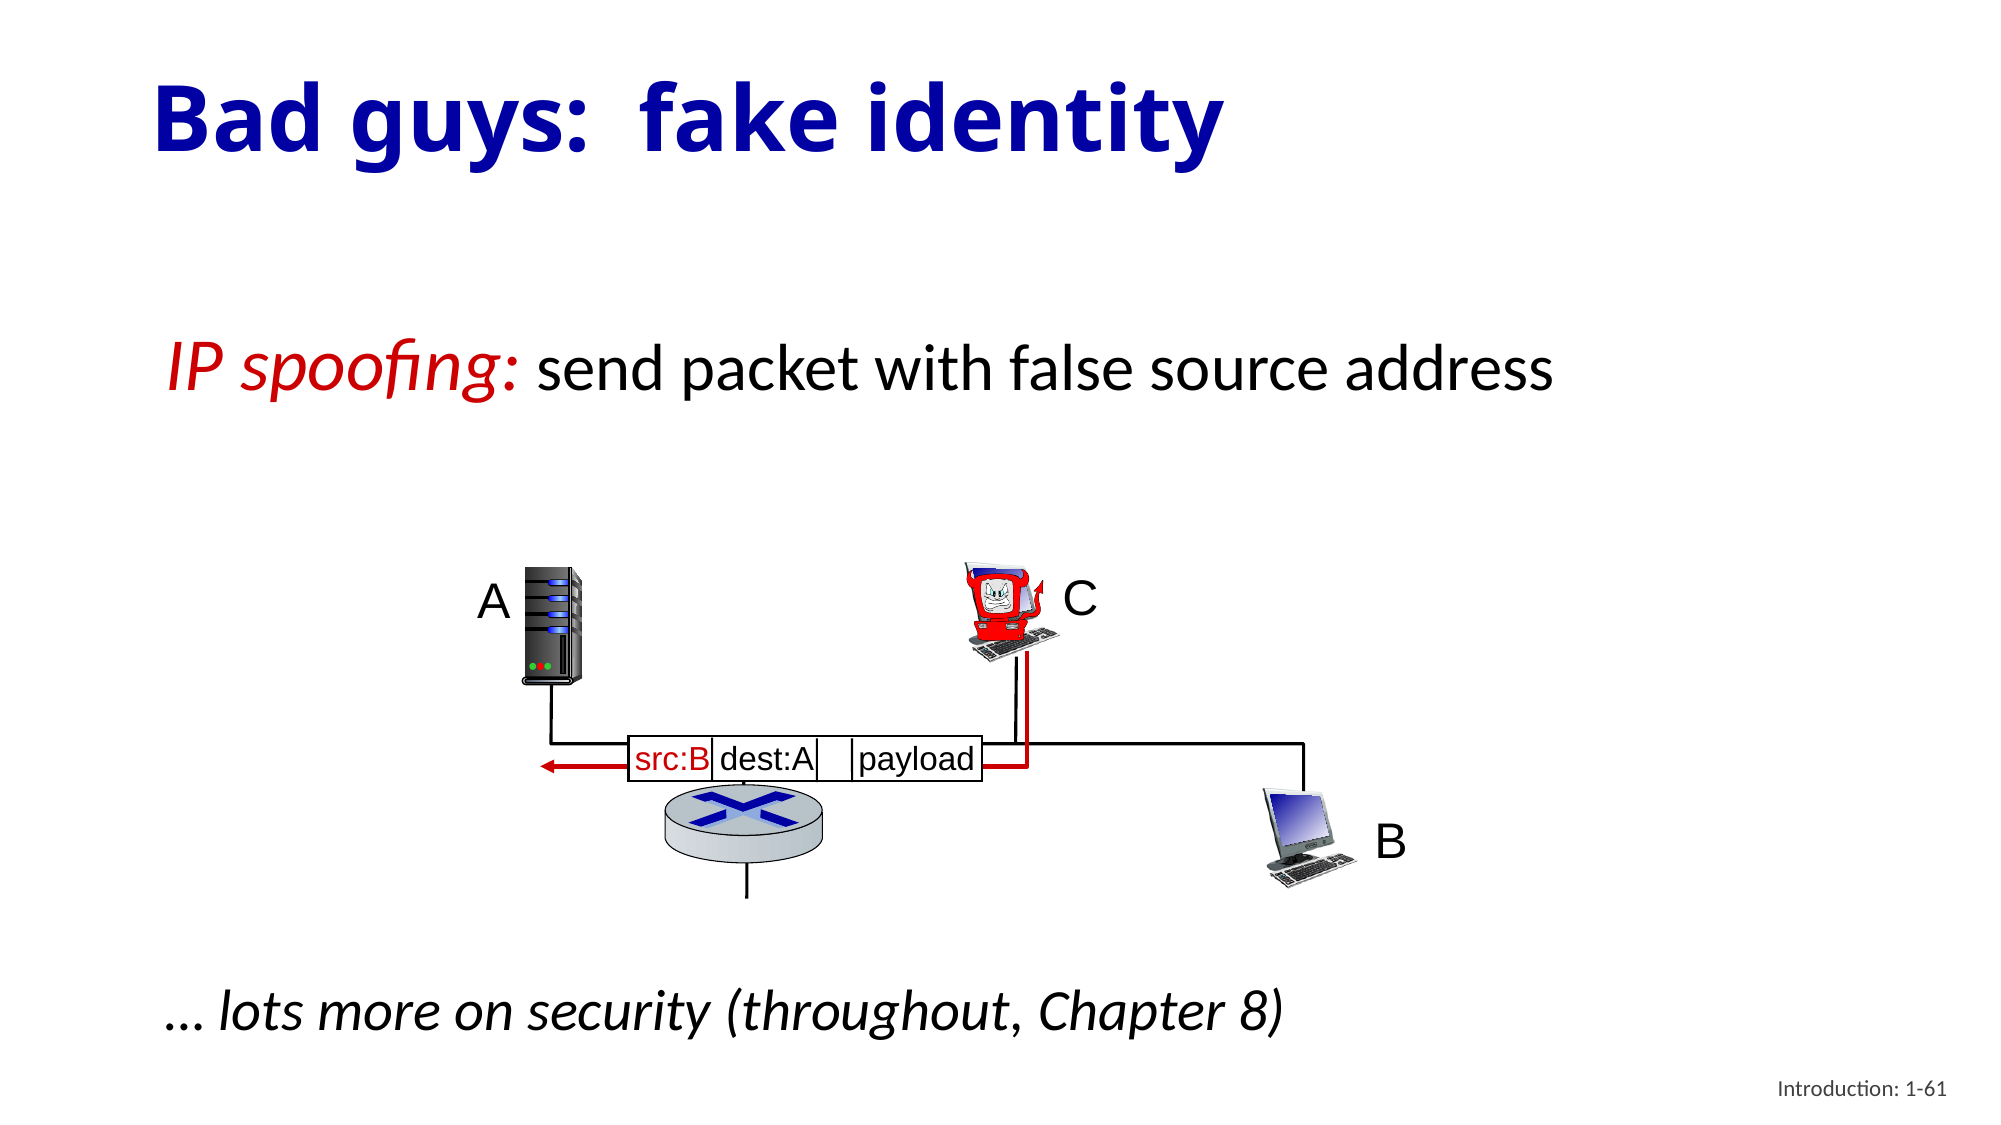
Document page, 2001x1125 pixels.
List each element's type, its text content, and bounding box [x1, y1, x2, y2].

picture [966, 568, 1044, 642]
slide_number Introduction: 1-61 [1512, 1056, 1963, 1117]
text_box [961, 557, 1083, 670]
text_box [665, 786, 823, 863]
title Bad guys: fake identity [135, 47, 1861, 195]
text_box [1029, 743, 1304, 791]
text_box C [1083, 557, 1114, 633]
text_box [540, 650, 1027, 786]
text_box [1259, 783, 1380, 896]
text_box … lots more on security (throughout, Chapter 8) [150, 964, 1832, 1078]
text_box B [1380, 801, 1423, 877]
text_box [522, 567, 583, 685]
text_box A [462, 561, 526, 637]
text_box IP spoofing: send packet with false source address [129, 318, 1826, 661]
